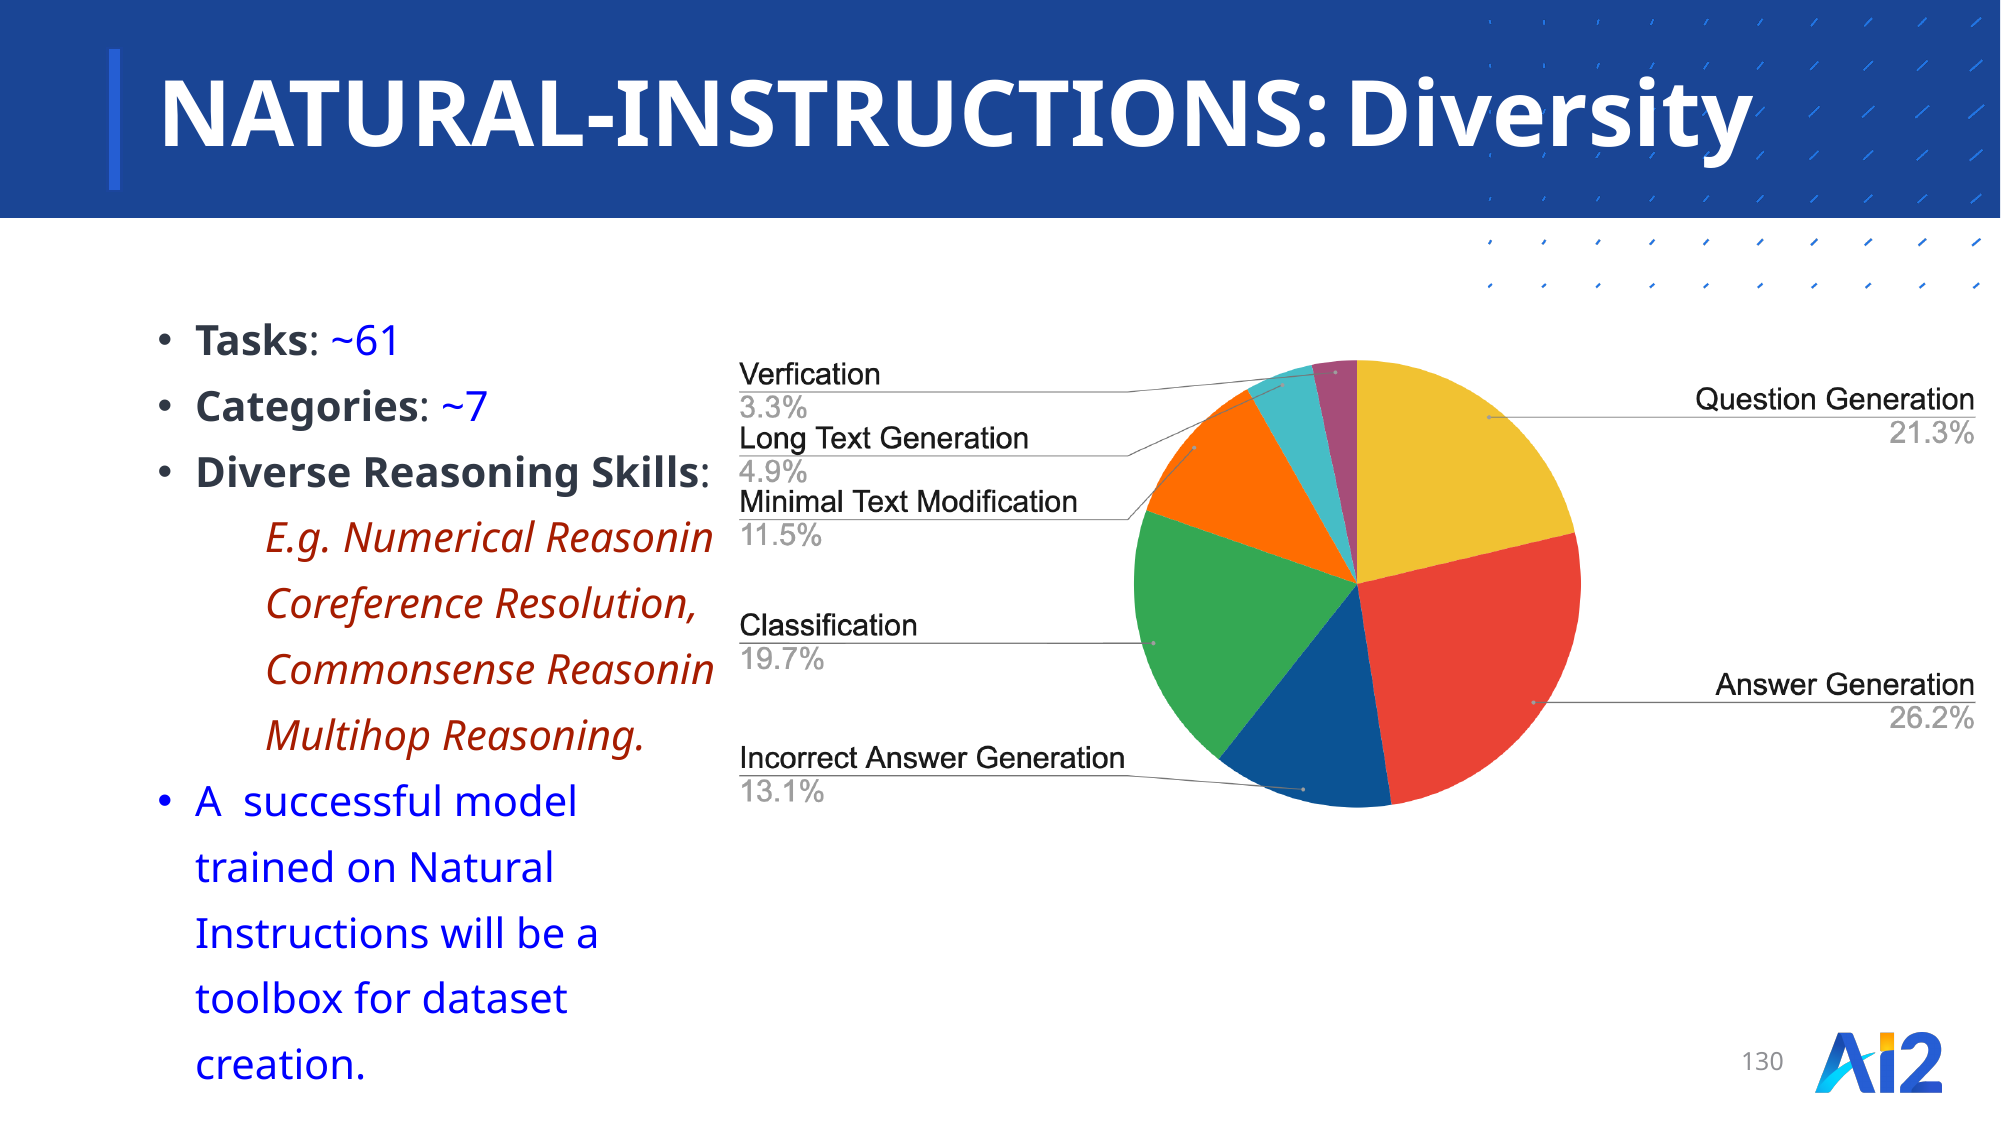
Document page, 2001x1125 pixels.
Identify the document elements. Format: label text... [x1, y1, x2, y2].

slide_number 130 [1716, 1032, 1804, 1093]
picture [1815, 1032, 1942, 1093]
list Tasks: ~61 Categories: ~7 Diverse Reasoning Skills: E.g. Numerical Reasoning, Coreference Resolution, Commonsense Reasoning, Multihop Reasoning. A successful model trained on Natural Instructions will be a toolbox for dataset creation. [137, 299, 1863, 1014]
picture [714, 335, 2000, 833]
title NATURAL-INSTRUCTIONS: Diversity [137, 47, 1863, 206]
picture [1487, 0, 2000, 289]
